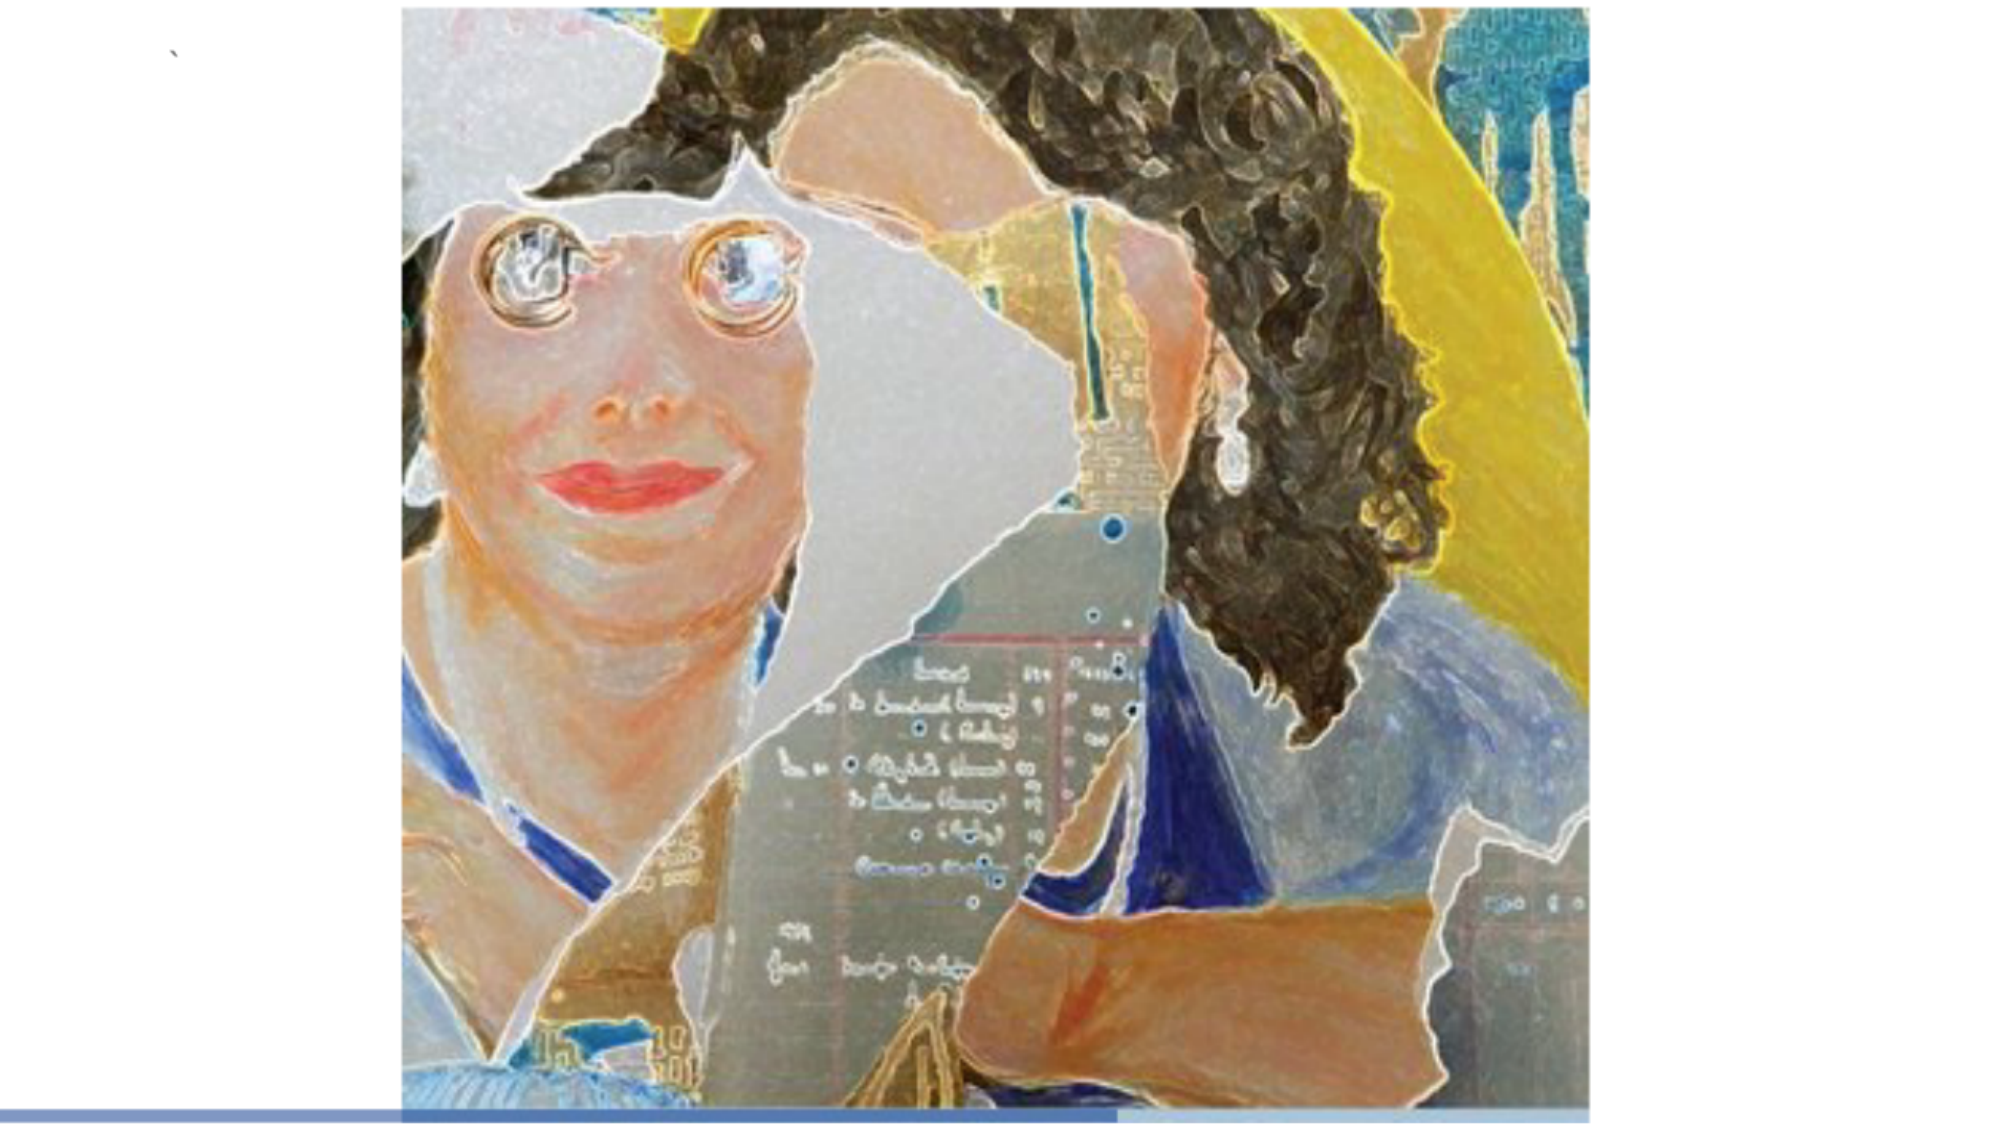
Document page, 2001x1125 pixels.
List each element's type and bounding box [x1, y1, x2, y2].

list [0, 0, 2000, 1125]
